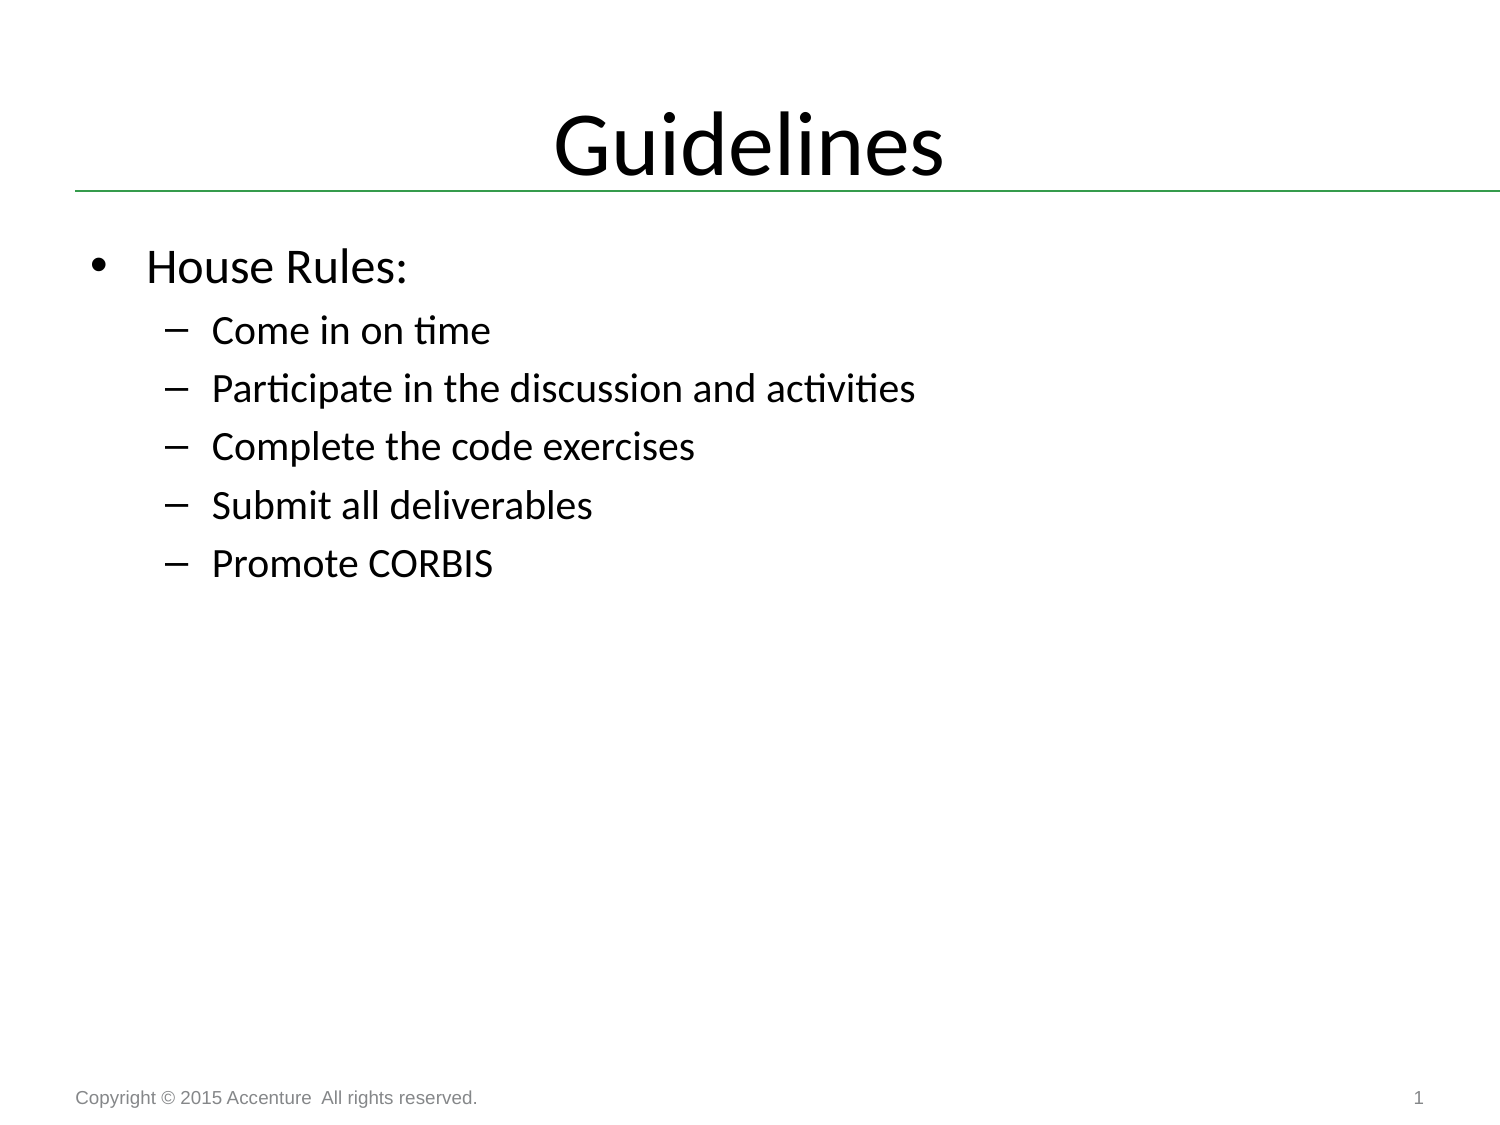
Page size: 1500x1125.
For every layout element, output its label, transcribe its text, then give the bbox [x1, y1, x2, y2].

title Guidelines [75, 45, 1425, 233]
list House Rules: Come in on time Participate in the discussion and activities Complete the code exercises Submit all deliverables Promote CORBIS [75, 226, 1406, 1018]
